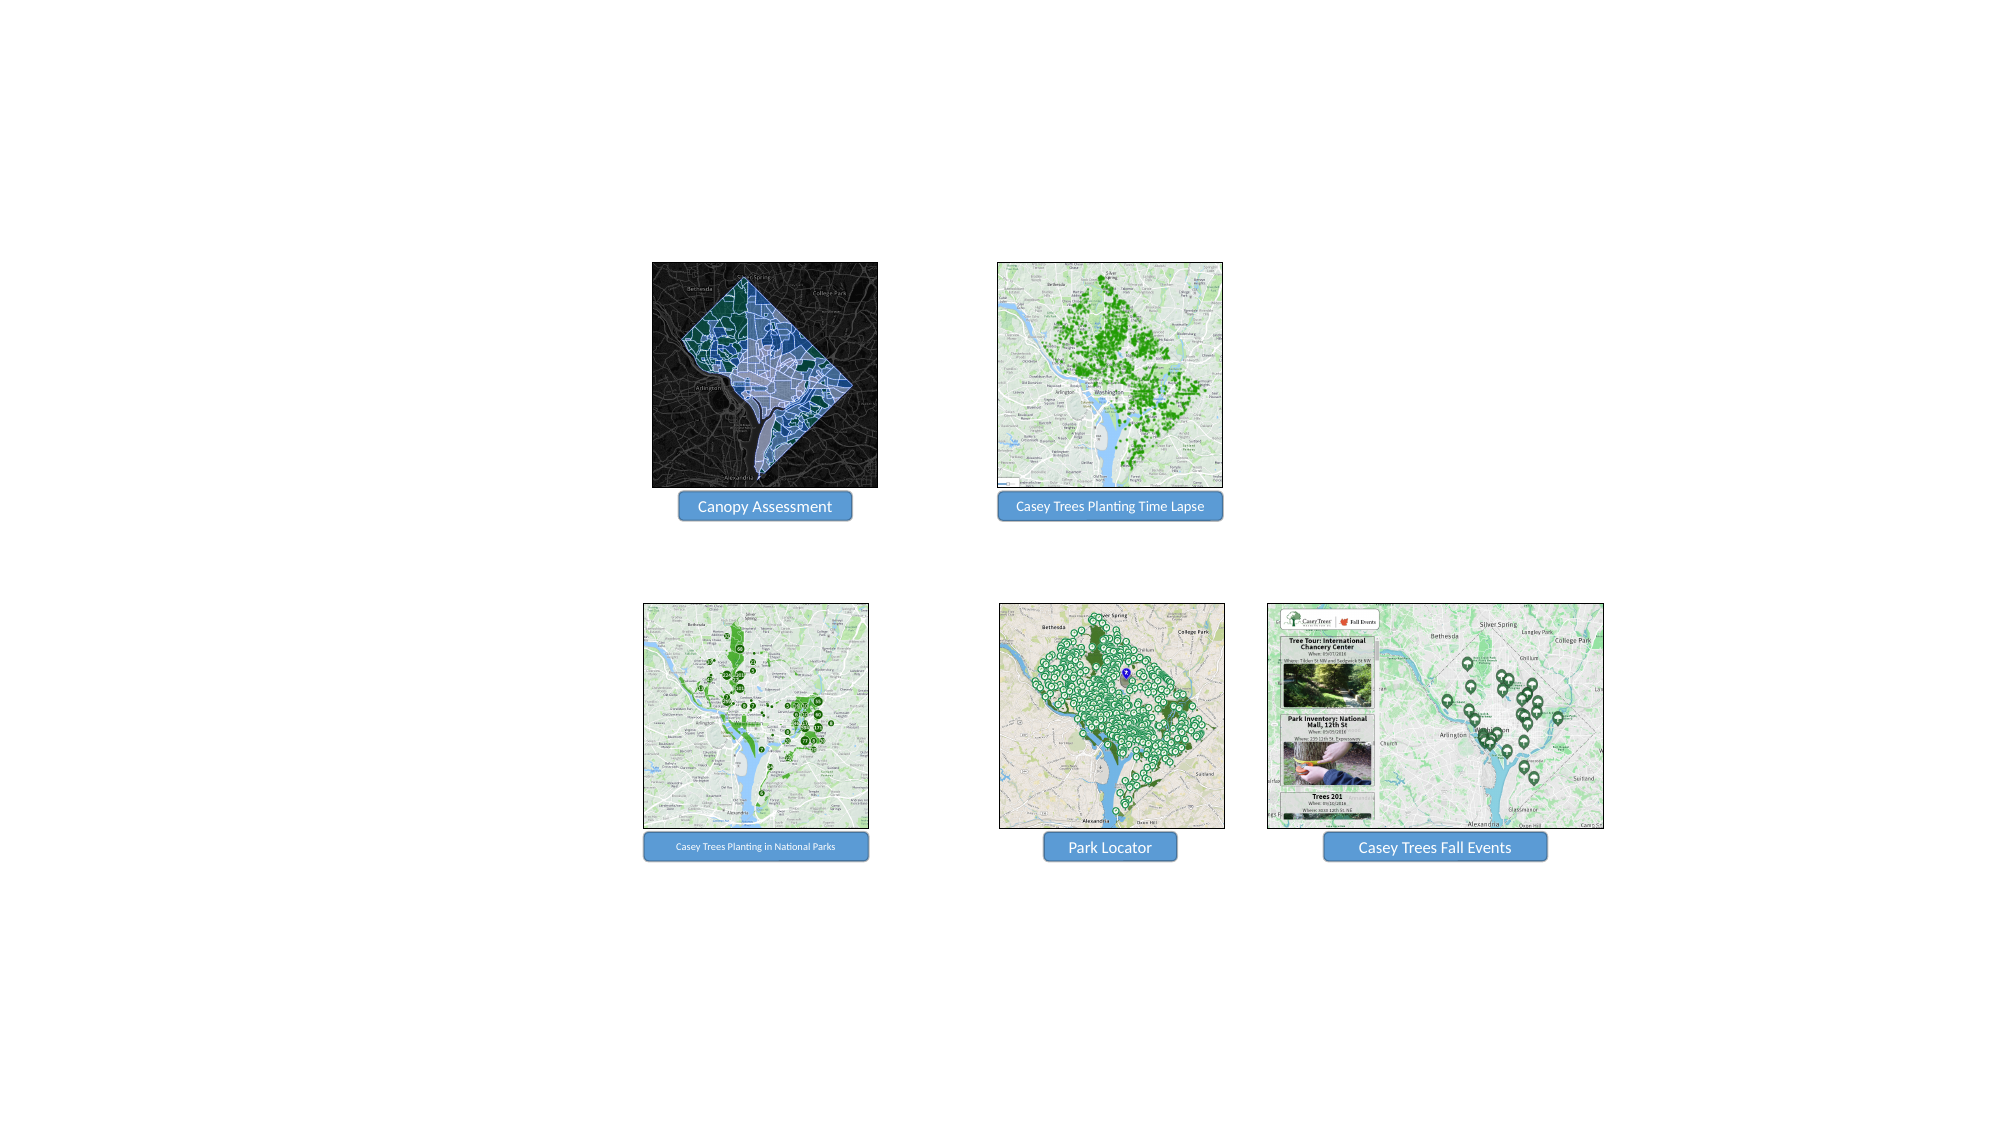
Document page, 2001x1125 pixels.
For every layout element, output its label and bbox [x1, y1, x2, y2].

text_box [652, 262, 878, 521]
text_box [643, 603, 869, 862]
text_box [1267, 603, 1604, 862]
text_box [997, 262, 1223, 521]
text_box [999, 603, 1225, 862]
